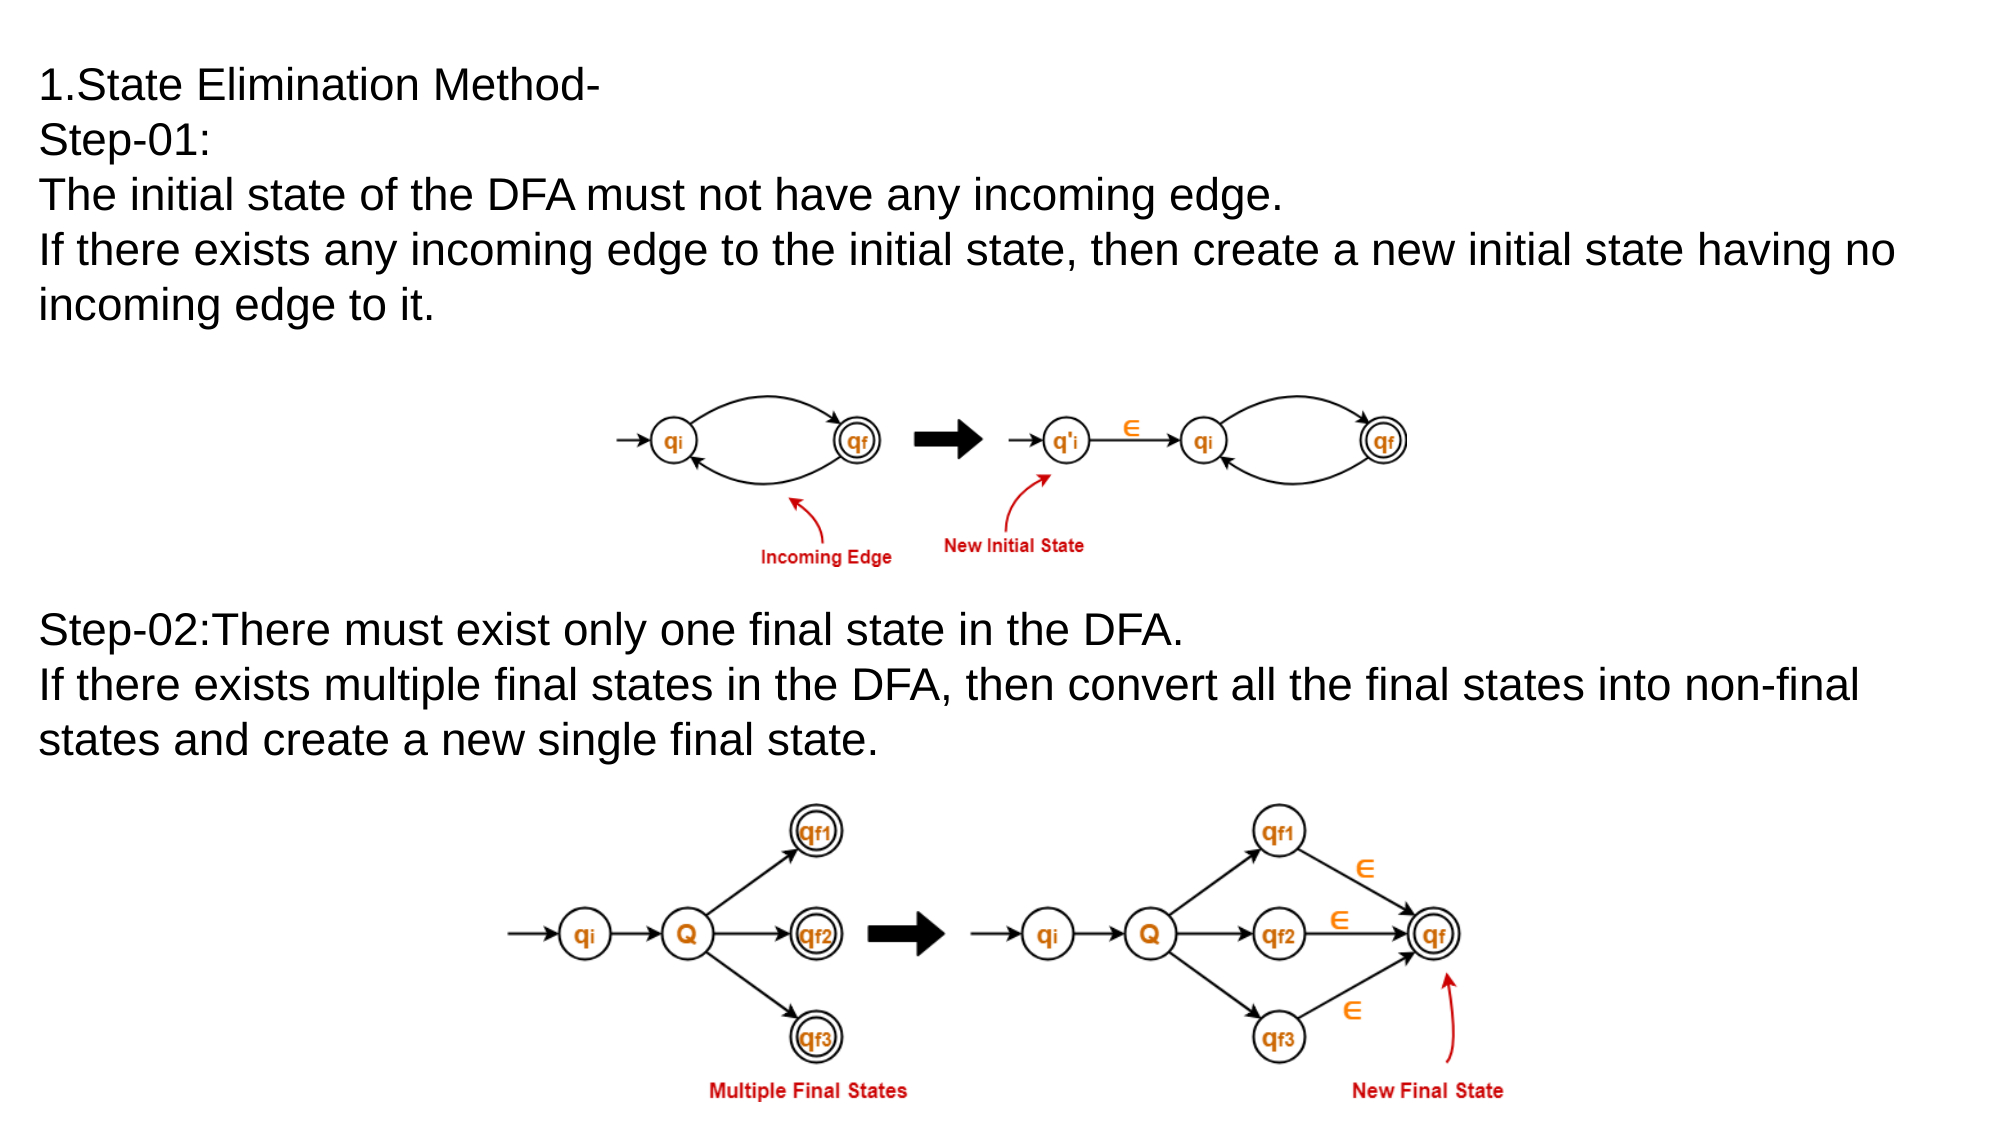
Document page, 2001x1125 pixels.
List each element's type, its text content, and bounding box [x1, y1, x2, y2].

picture [607, 395, 1407, 567]
picture [496, 802, 1518, 1102]
text_box 1.State Elimination Method- Step-01: The initial state of the DFA must not have any incoming edge. If there exists any incoming edge to the initial state, then create a new initial state having no incoming edge to it. [23, 47, 1985, 507]
text_box Step-02:There must exist only one final state in the DFA. If there exists multiple final states in the DFA, then convert all the final states into non-final states and create a new single final state. [23, 592, 1878, 956]
